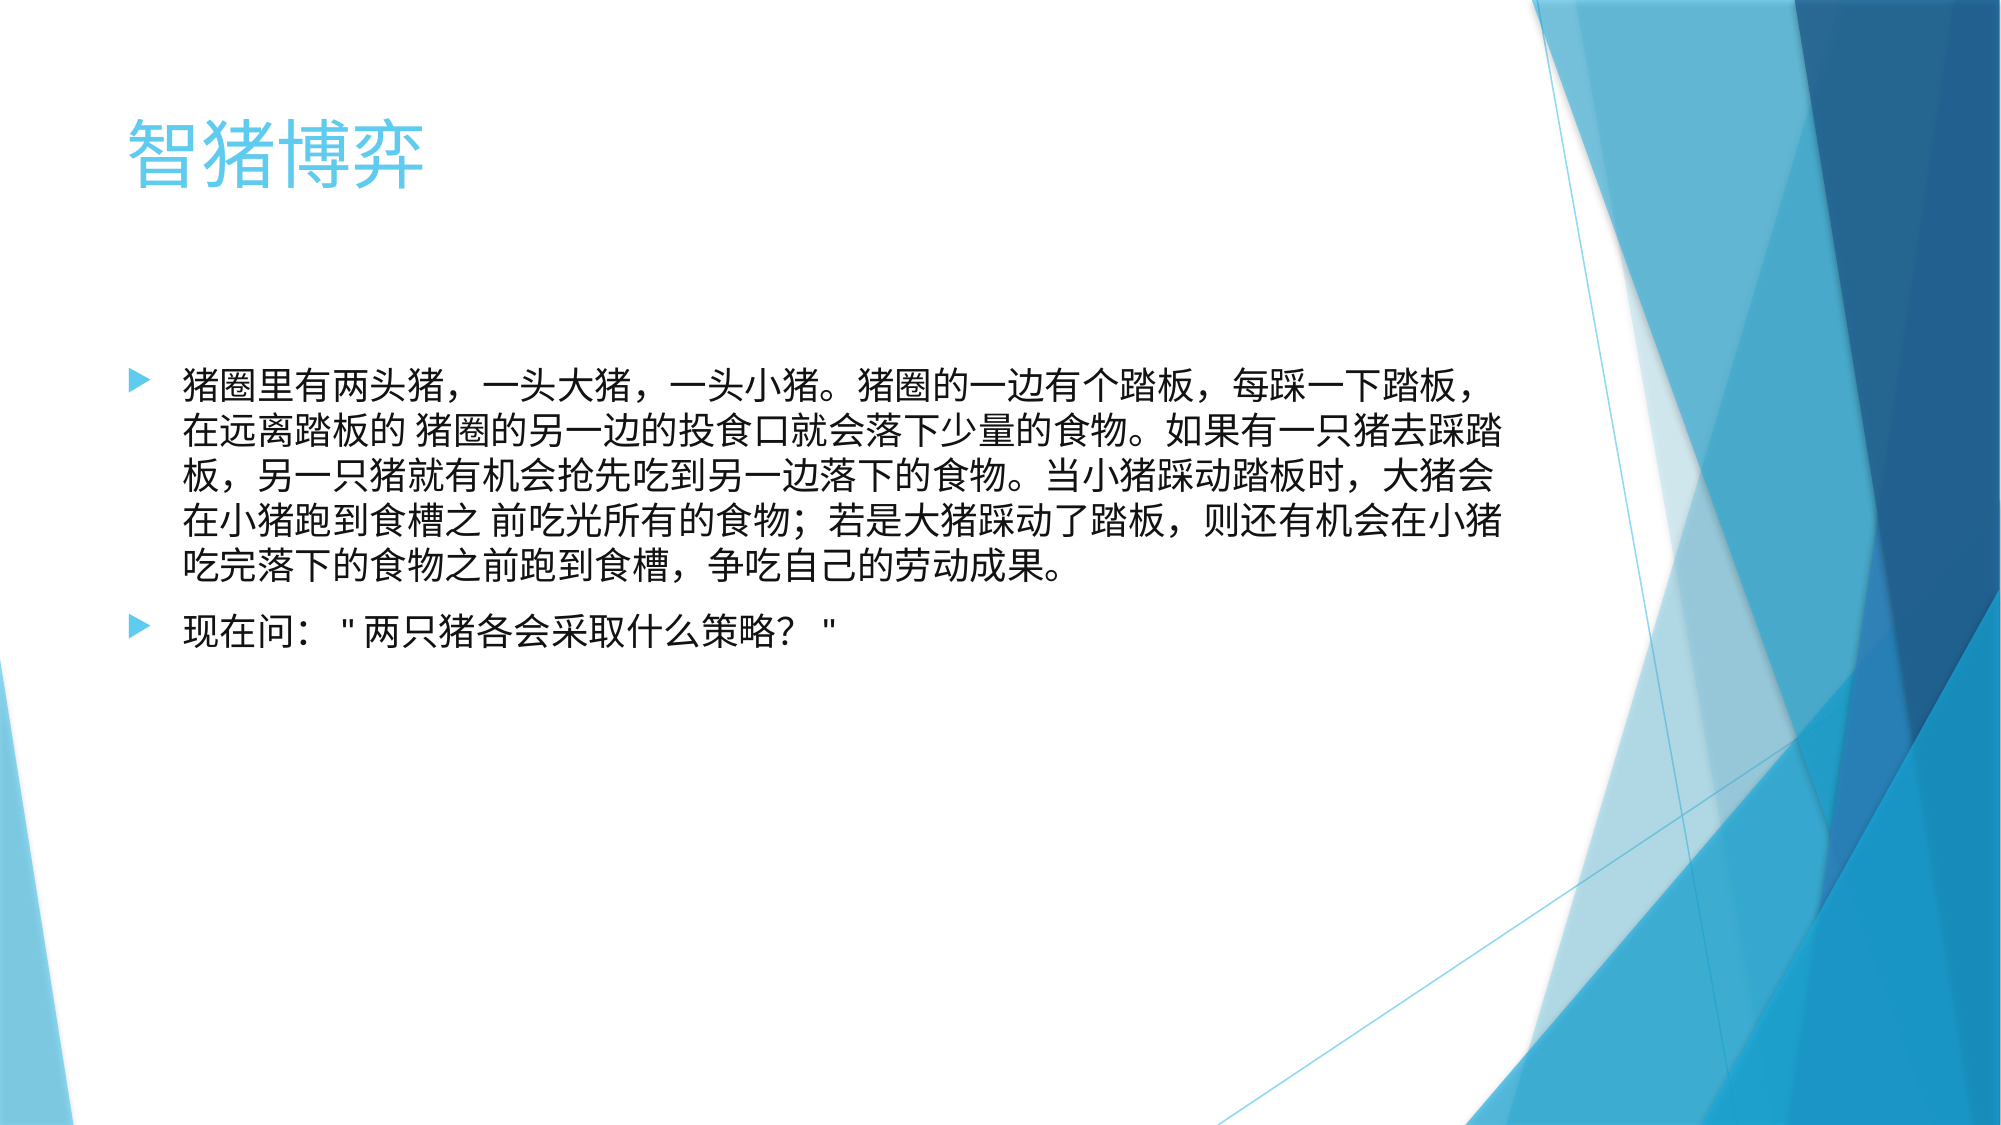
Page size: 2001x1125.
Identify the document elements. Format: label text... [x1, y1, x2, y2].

title 智猪博弈 [111, 99, 1522, 317]
list 猪圈里有两头猪，一头大猪，一头小猪。猪圈的一边有个踏板，每踩一下踏板，在远离踏板的 猪圈的另一边的投食口就会落下少量的食物。如果有一只猪去踩踏板，另一只猪就有机会抢先吃到另一边落下的食物。当小猪踩动踏板时，大猪会在小猪跑到食槽之 前吃光所有的食物；若是大猪踩动了踏板，则还有机会在小猪吃完落下的食物之前跑到食槽，争吃自己的劳动成果。 现在问："两只猪各会采取什么策略？" [111, 354, 1522, 992]
